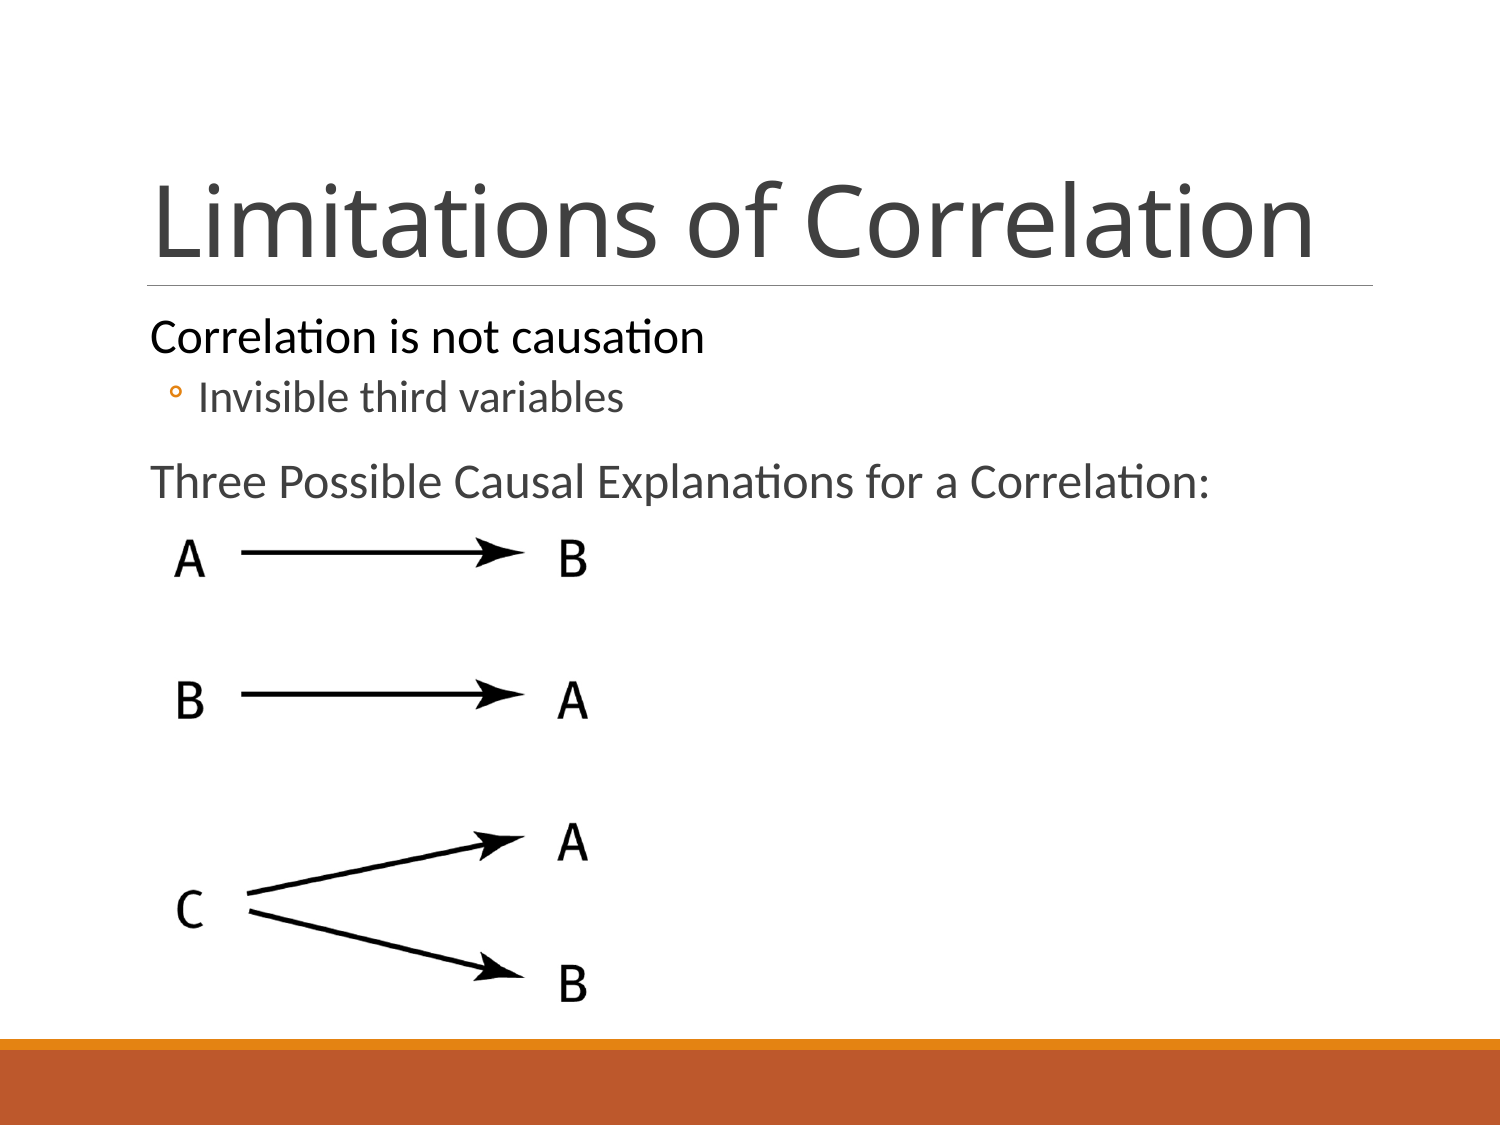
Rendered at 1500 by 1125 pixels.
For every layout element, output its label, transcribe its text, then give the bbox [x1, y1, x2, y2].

list Correlation is not causation Invisible third variables Three Possible Causal Explanations for a Correlation: [135, 302, 1373, 963]
picture [174, 536, 588, 1003]
title Limitations of Correlation [135, 47, 1373, 285]
